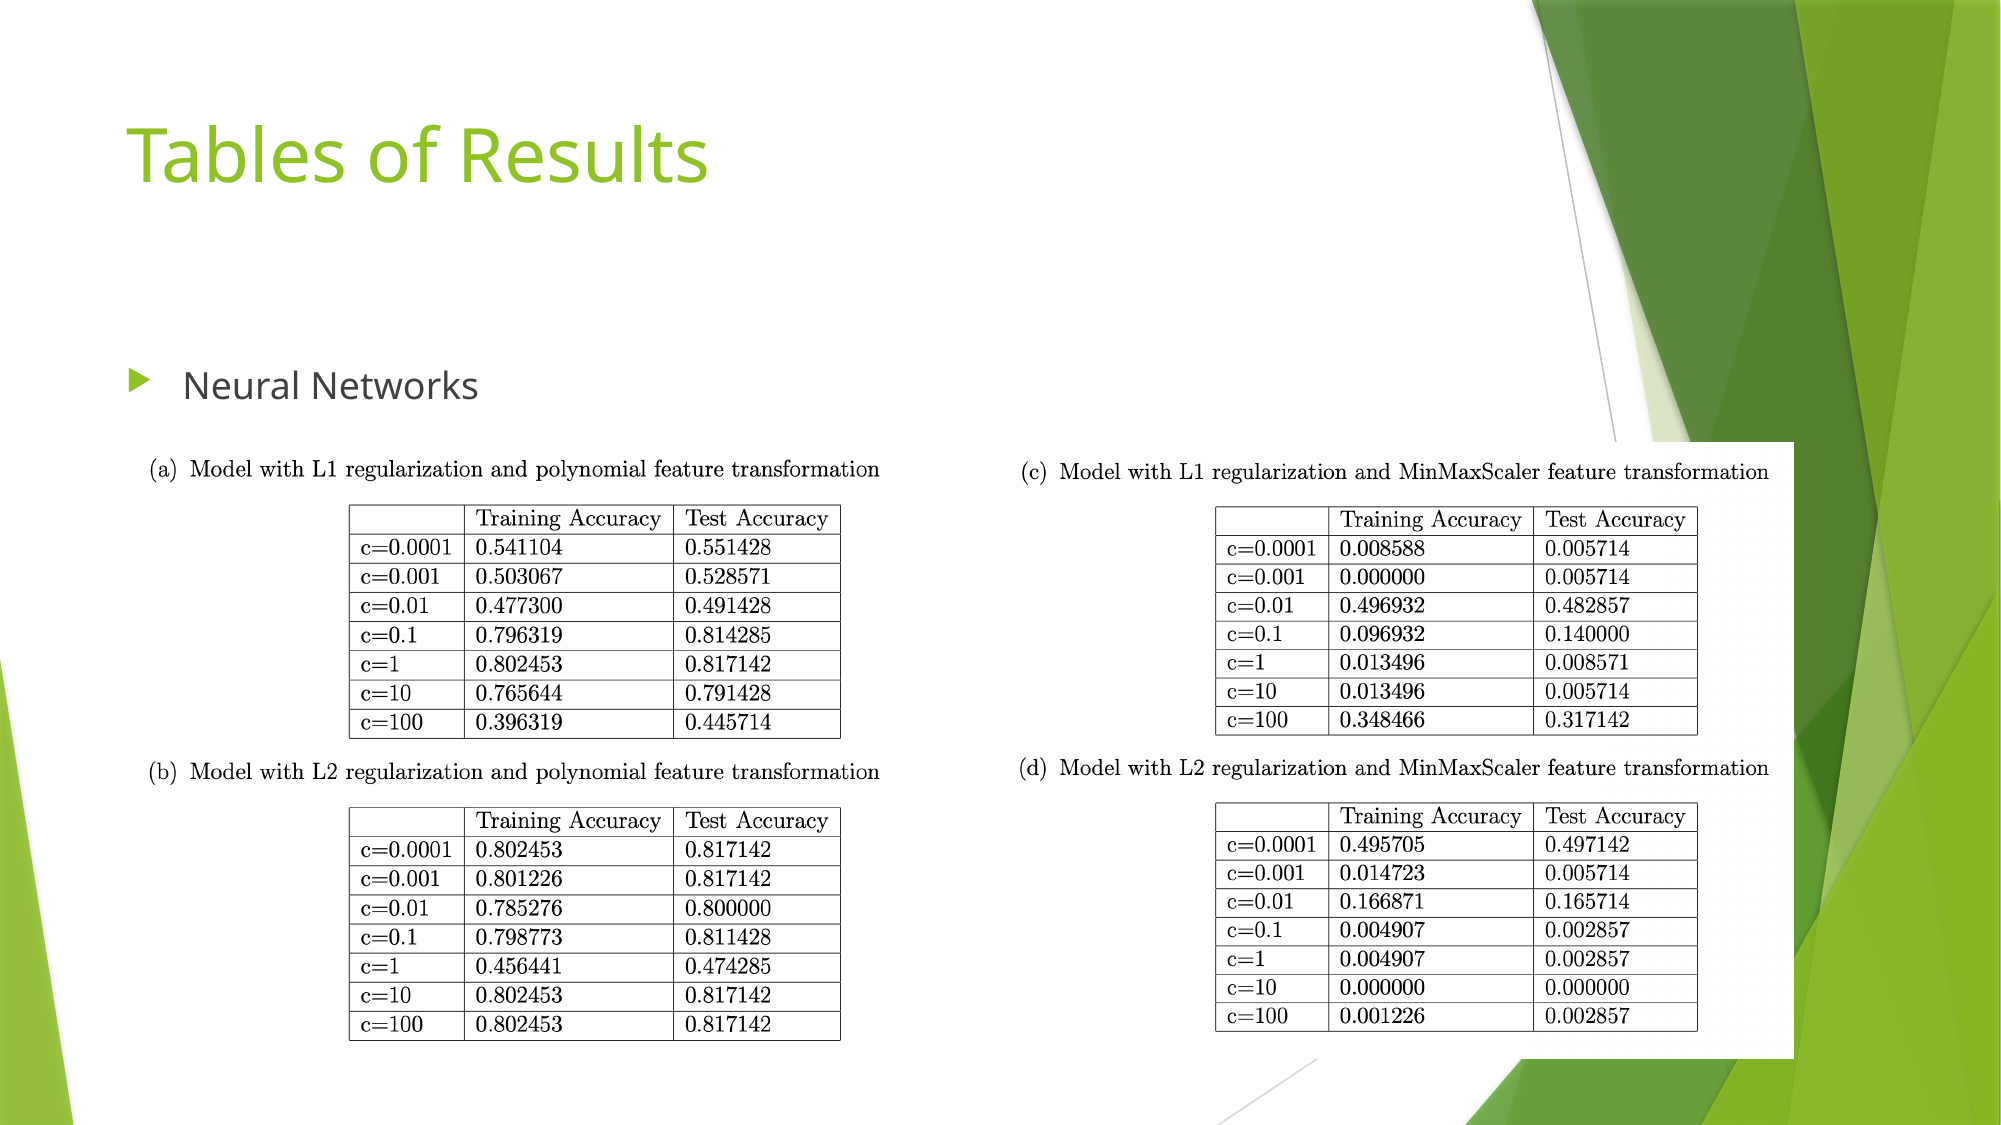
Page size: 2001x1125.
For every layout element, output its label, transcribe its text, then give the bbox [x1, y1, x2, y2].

picture [999, 441, 1795, 1059]
title Tables of Results [111, 99, 1522, 317]
picture [129, 441, 925, 1054]
list Neural Networks [111, 354, 1522, 992]
